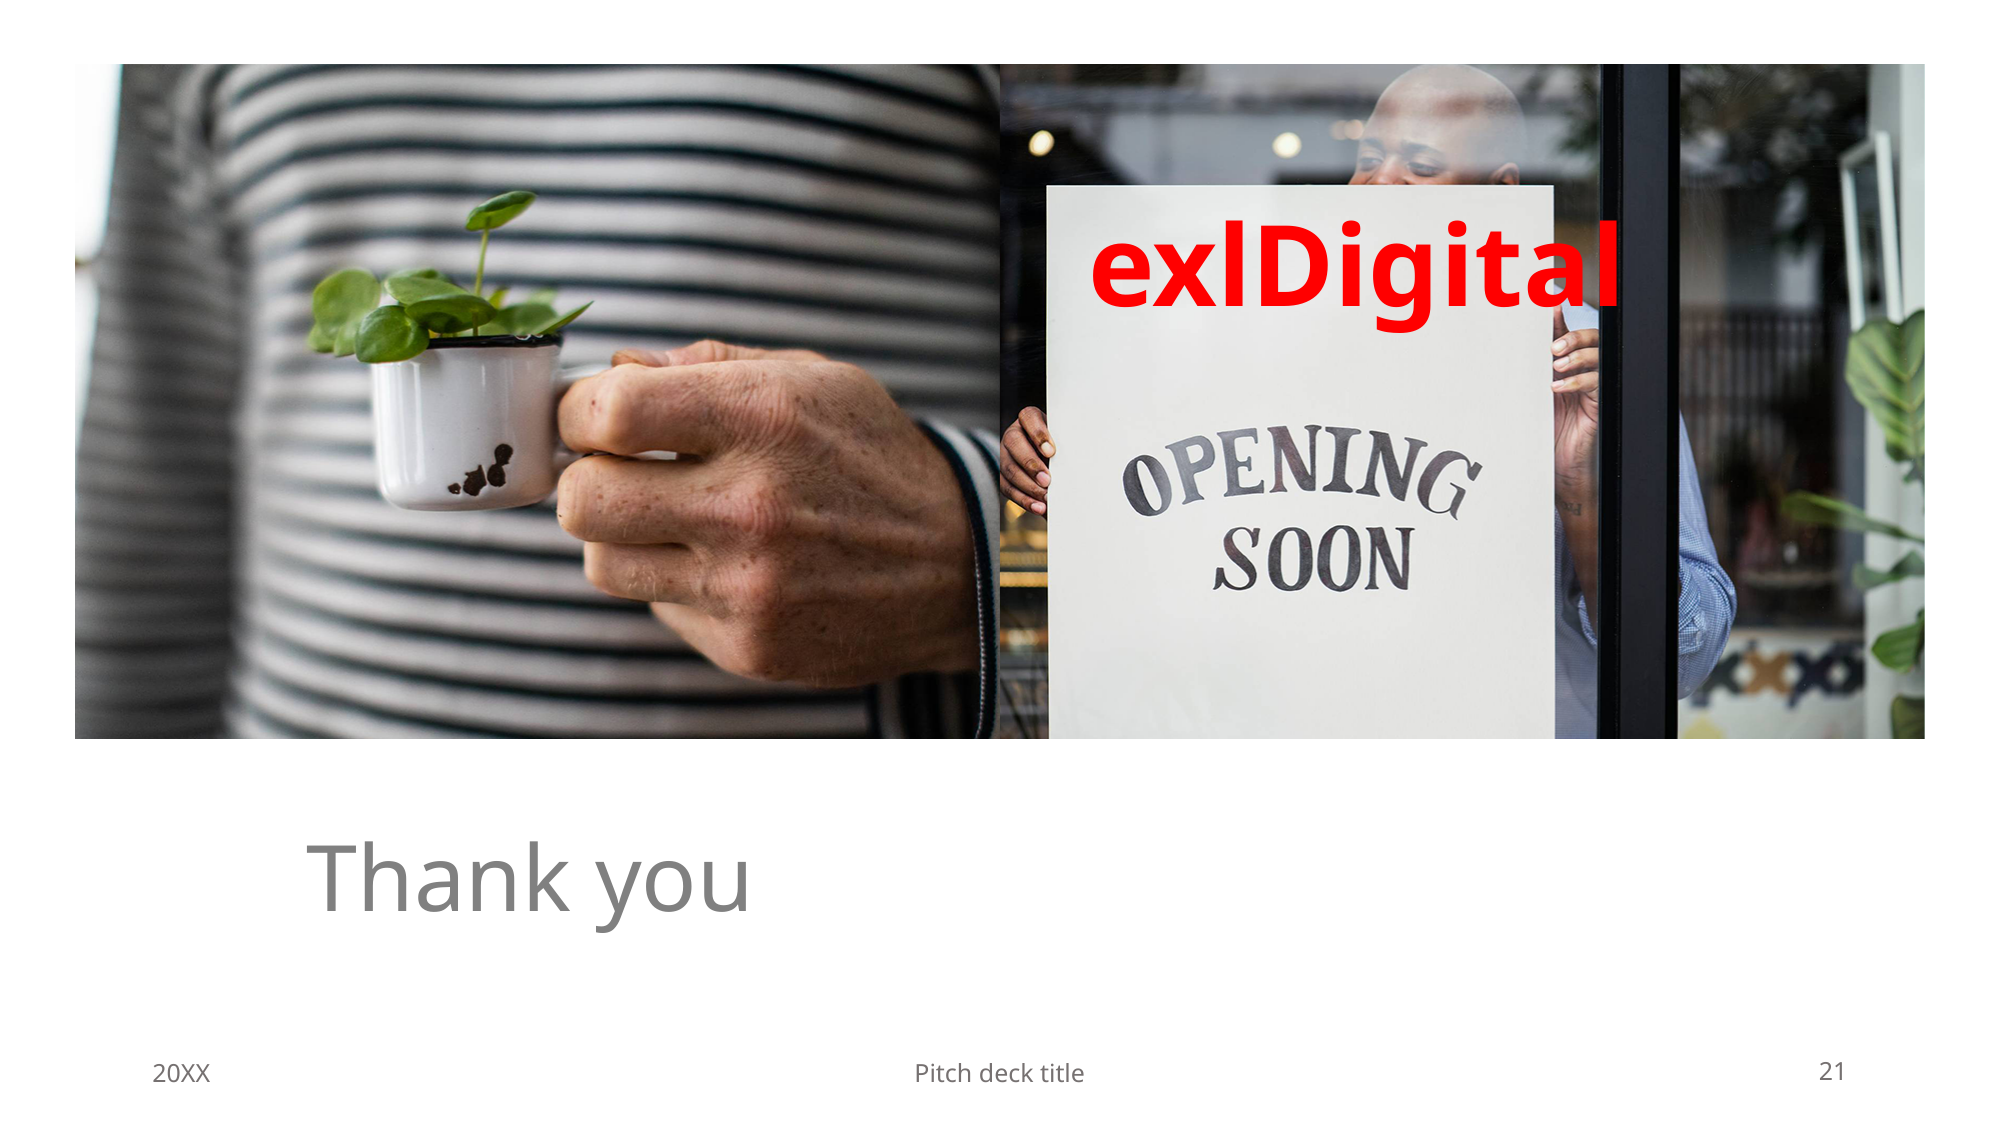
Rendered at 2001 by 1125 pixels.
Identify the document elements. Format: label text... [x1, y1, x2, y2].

picture [75, 63, 1925, 739]
footer Pitch deck title [662, 1042, 1338, 1103]
slide_number 21 [1412, 1042, 1863, 1103]
title Thank you [117, 769, 943, 995]
slide_number 20XX [137, 1042, 588, 1103]
